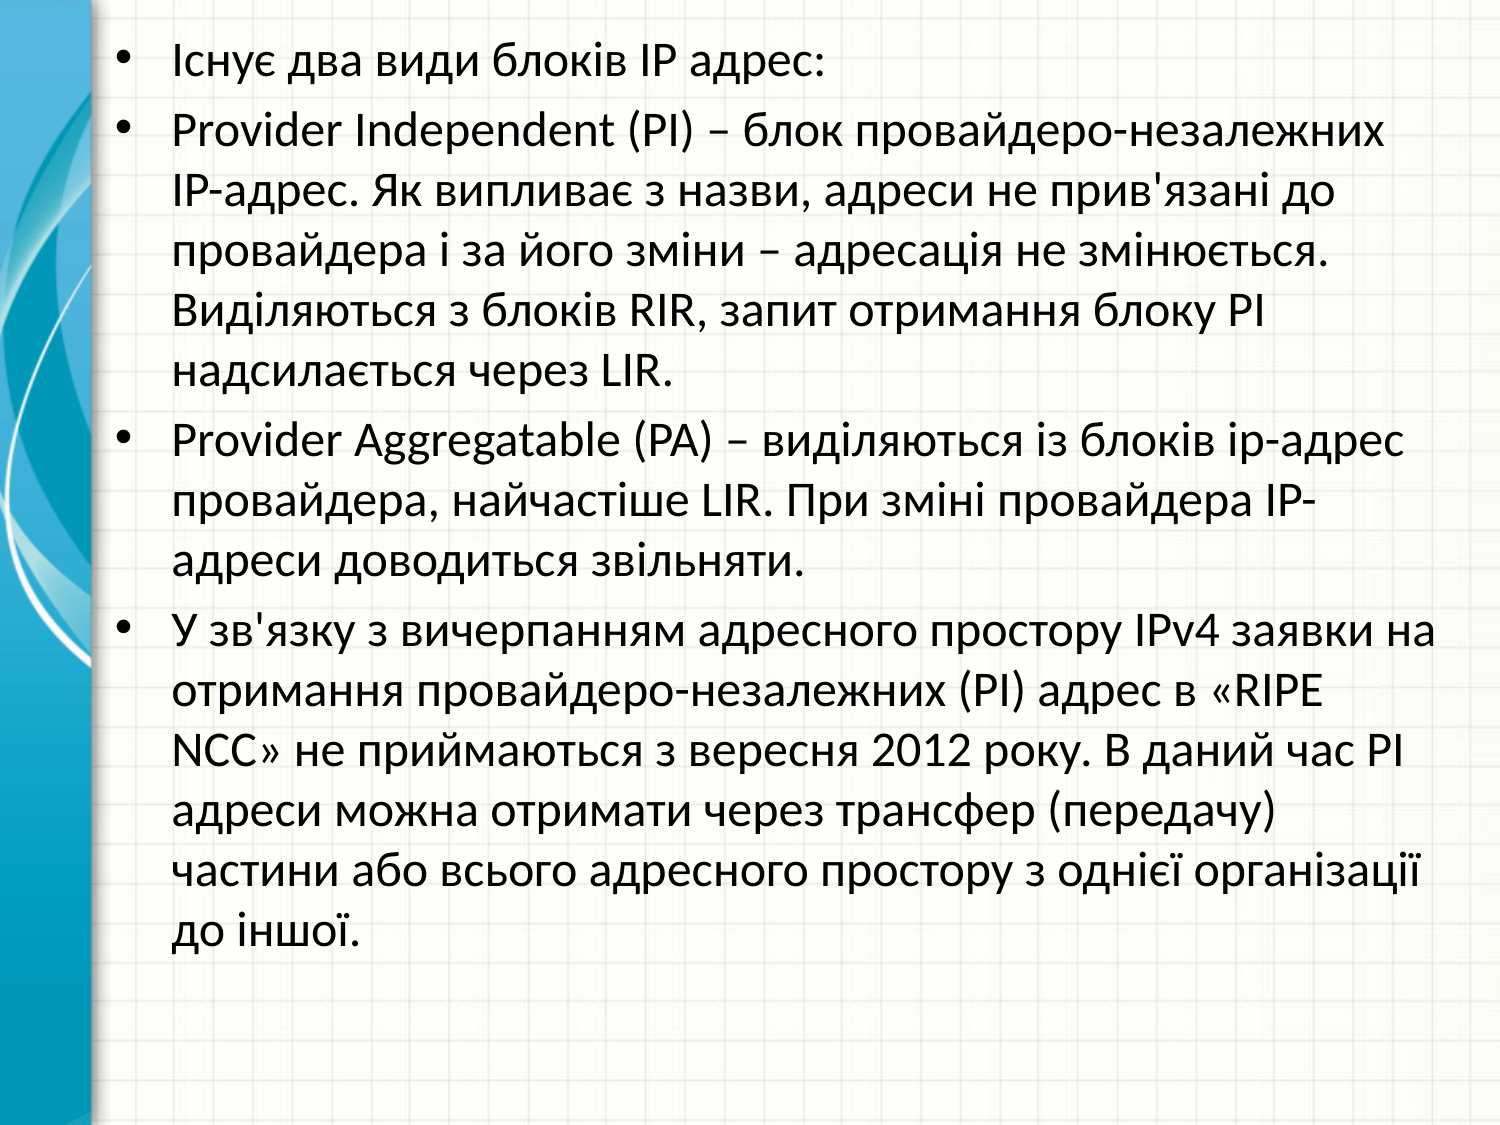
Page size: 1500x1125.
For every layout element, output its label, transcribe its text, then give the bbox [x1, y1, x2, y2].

text_box Існує два види блоків IP адрес: Provider Independent (PI) – блок провайдеро-незалежних IP-адрес. Як випливає з назви, адреси не прив'язані до провайдера і за його зміни – адресація не змінюється. Виділяються з блоків RIR, запит отримання блоку PI надсилається через LIR. Provider Aggregatable (PA) – виділяються із блоків ip-адрес провайдера, найчастіше LIR. При зміні провайдера IP-адреси доводиться звільняти. У зв'язку з вичерпанням адресного простору IPv4 заявки на отримання провайдеро-незалежних (PI) адрес в «RIPE NCC» не приймаються з вересня 2012 року. В даний час PI адреси можна отримати через трансфер (передачу) частини або всього адресного простору з однієї організації до іншої. [100, 19, 1459, 709]
picture [0, 0, 1500, 1125]
